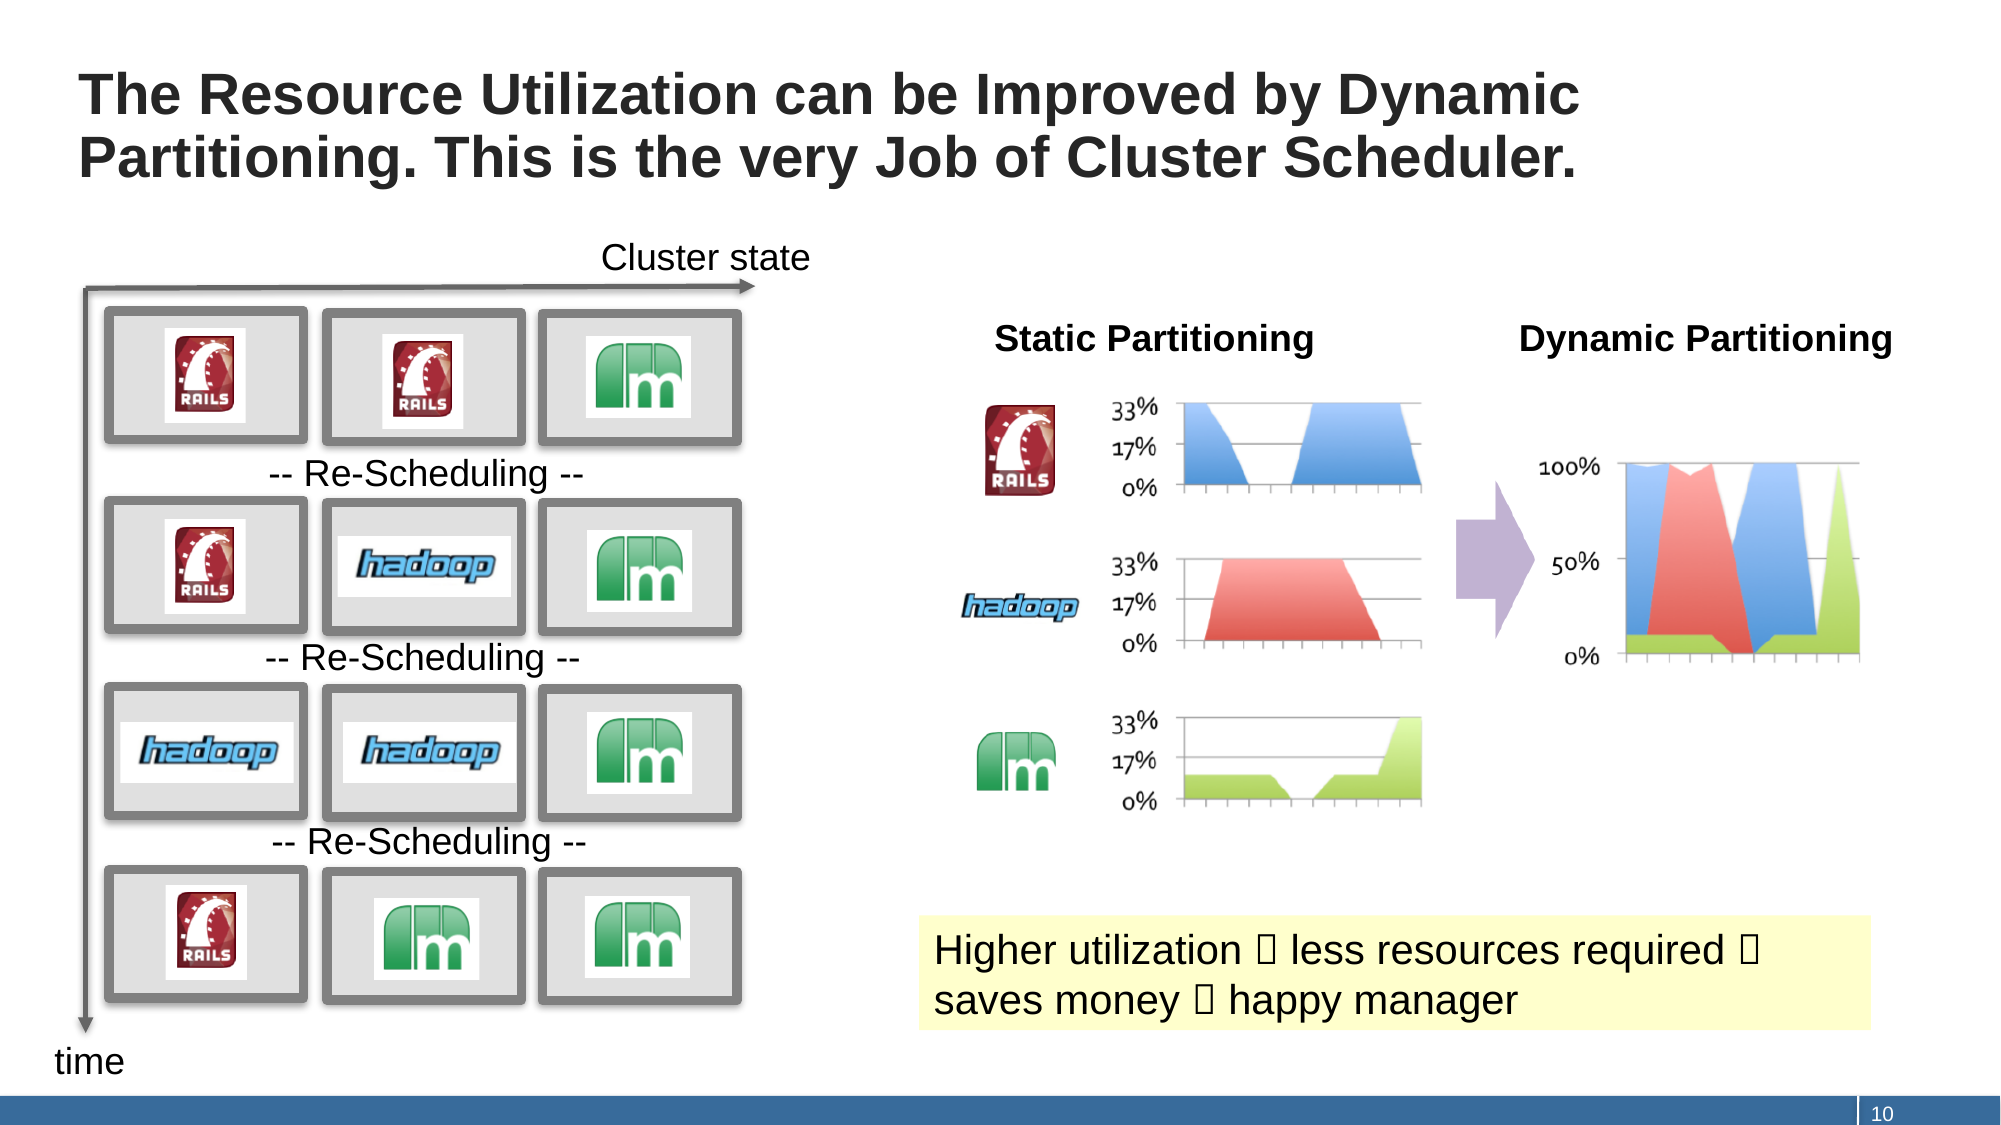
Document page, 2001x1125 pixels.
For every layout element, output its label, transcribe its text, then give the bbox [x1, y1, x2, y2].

text_box [326, 871, 522, 1001]
picture [373, 898, 480, 980]
text_box [326, 502, 522, 625]
text_box [541, 502, 738, 632]
picture [164, 328, 246, 424]
picture [584, 895, 691, 978]
picture [165, 885, 247, 980]
text_box time [39, 1029, 141, 1090]
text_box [85, 285, 756, 289]
text_box [108, 869, 304, 999]
picture [585, 336, 692, 418]
text_box Dynamic Partitioning [1504, 306, 1910, 366]
picture [337, 536, 512, 597]
text_box -- Re-Scheduling -- [253, 441, 600, 502]
picture [586, 711, 693, 794]
text_box Static Partitioning [979, 306, 1331, 366]
text_box [108, 310, 304, 440]
text_box [541, 688, 738, 818]
title The Resource Utilization can be Improved by Dynamic Partitioning. This is the very Job of Cluster Scheduler. [63, 56, 1896, 220]
text_box -- Re-Scheduling -- [250, 625, 596, 686]
picture [164, 519, 246, 614]
text_box [541, 313, 738, 443]
text_box [326, 688, 522, 809]
text_box [108, 686, 304, 816]
picture [586, 529, 693, 612]
picture [918, 380, 1872, 824]
picture [382, 333, 464, 429]
text_box Cluster state [586, 225, 827, 286]
text_box Higher utilization  less resources required  saves money  happy manager [919, 915, 1871, 1031]
text_box [108, 500, 304, 630]
slide_number 10 [1870, 1073, 1988, 1125]
text_box -- Re-Scheduling -- [256, 809, 603, 870]
picture [120, 722, 294, 784]
text_box [541, 871, 738, 1001]
picture [342, 722, 517, 784]
text_box [326, 312, 522, 441]
